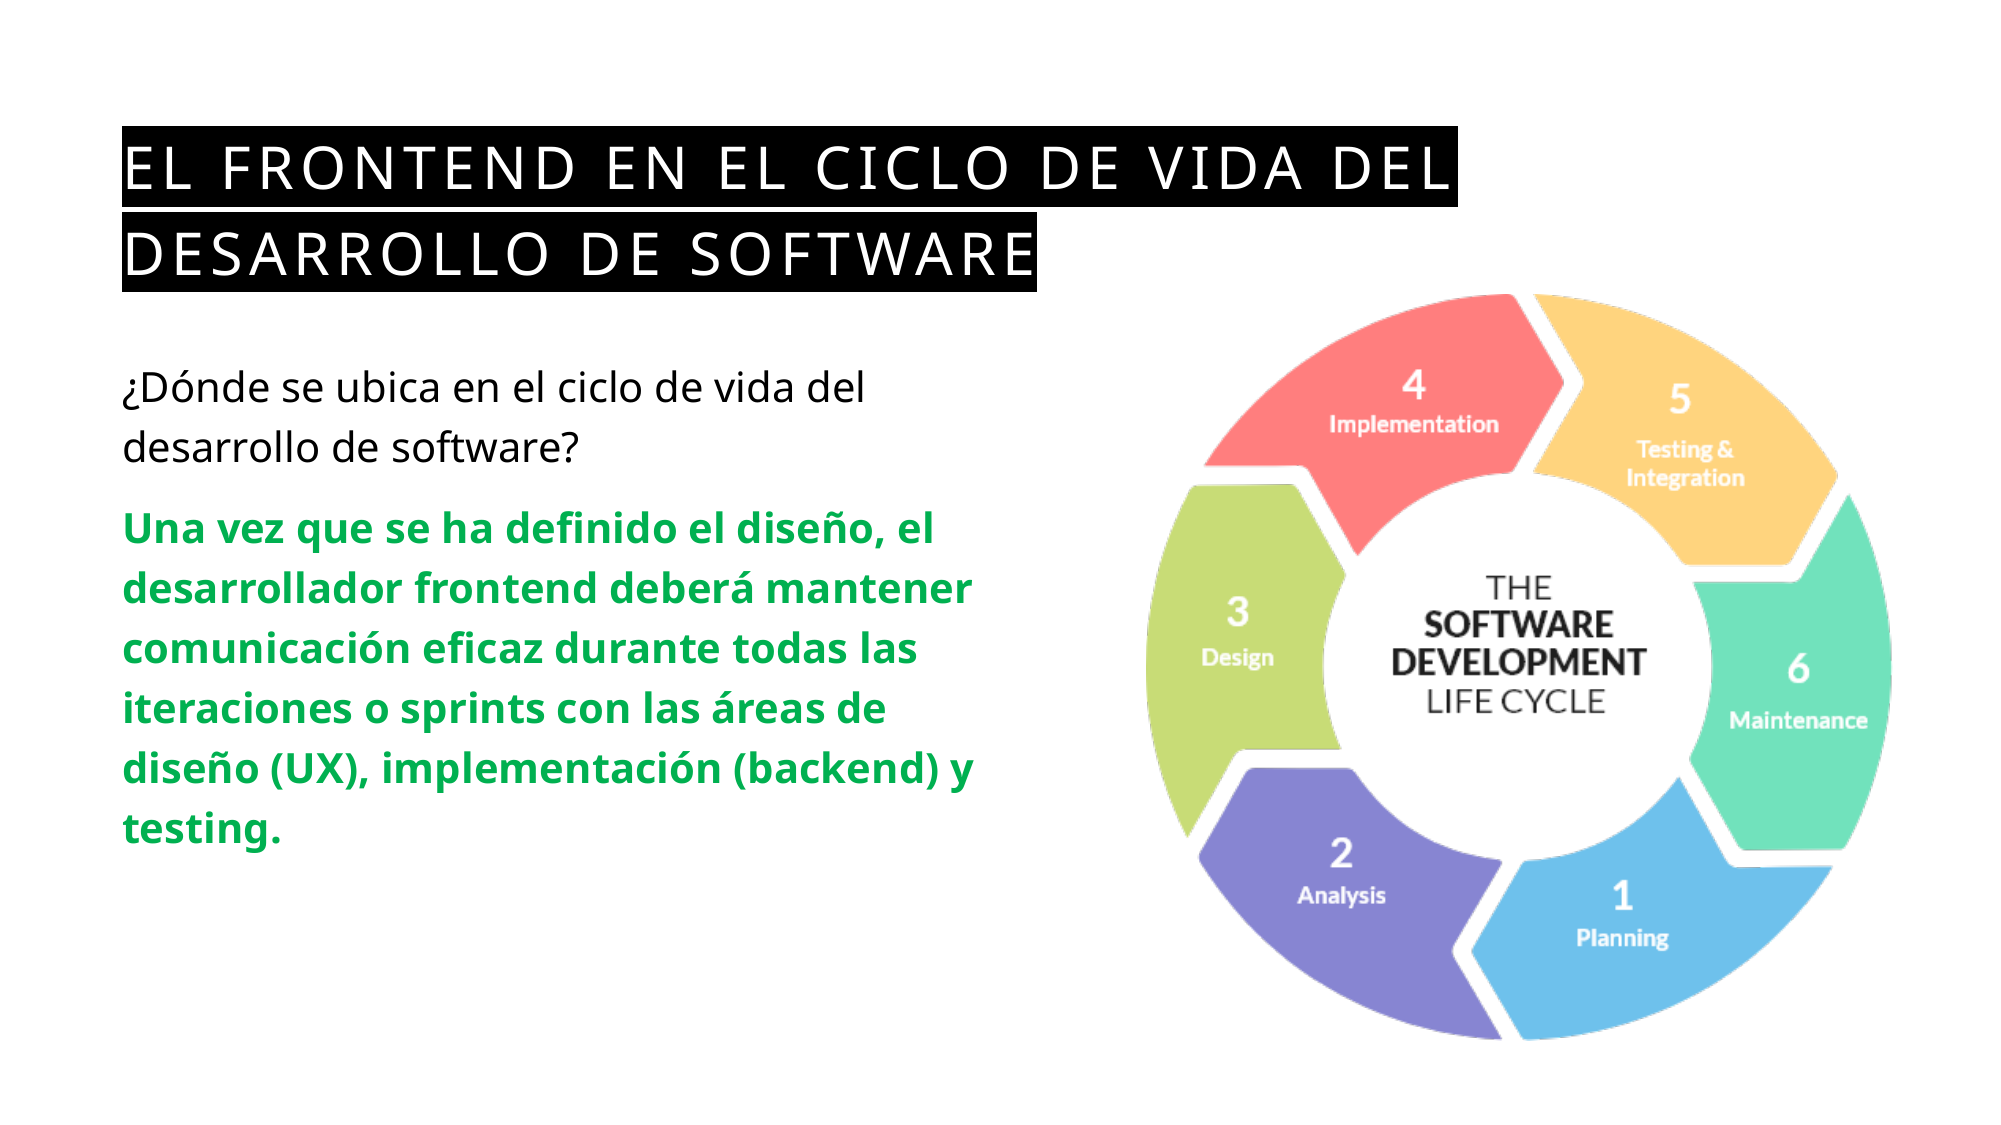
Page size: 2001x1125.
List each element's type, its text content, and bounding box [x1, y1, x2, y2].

title El frontend en el ciclo de vida del desarrollo de software [107, 106, 1485, 295]
picture [1146, 294, 1893, 1041]
list ¿Dónde se ubica en el ciclo de vida del desarrollo de software? Una vez que se ha definido el diseño, el desarrollador frontend deberá mantener comunicación eficaz durante todas las iteraciones o sprints con las áreas de diseño (UX), implementación (backend) y testing. [107, 343, 1037, 975]
